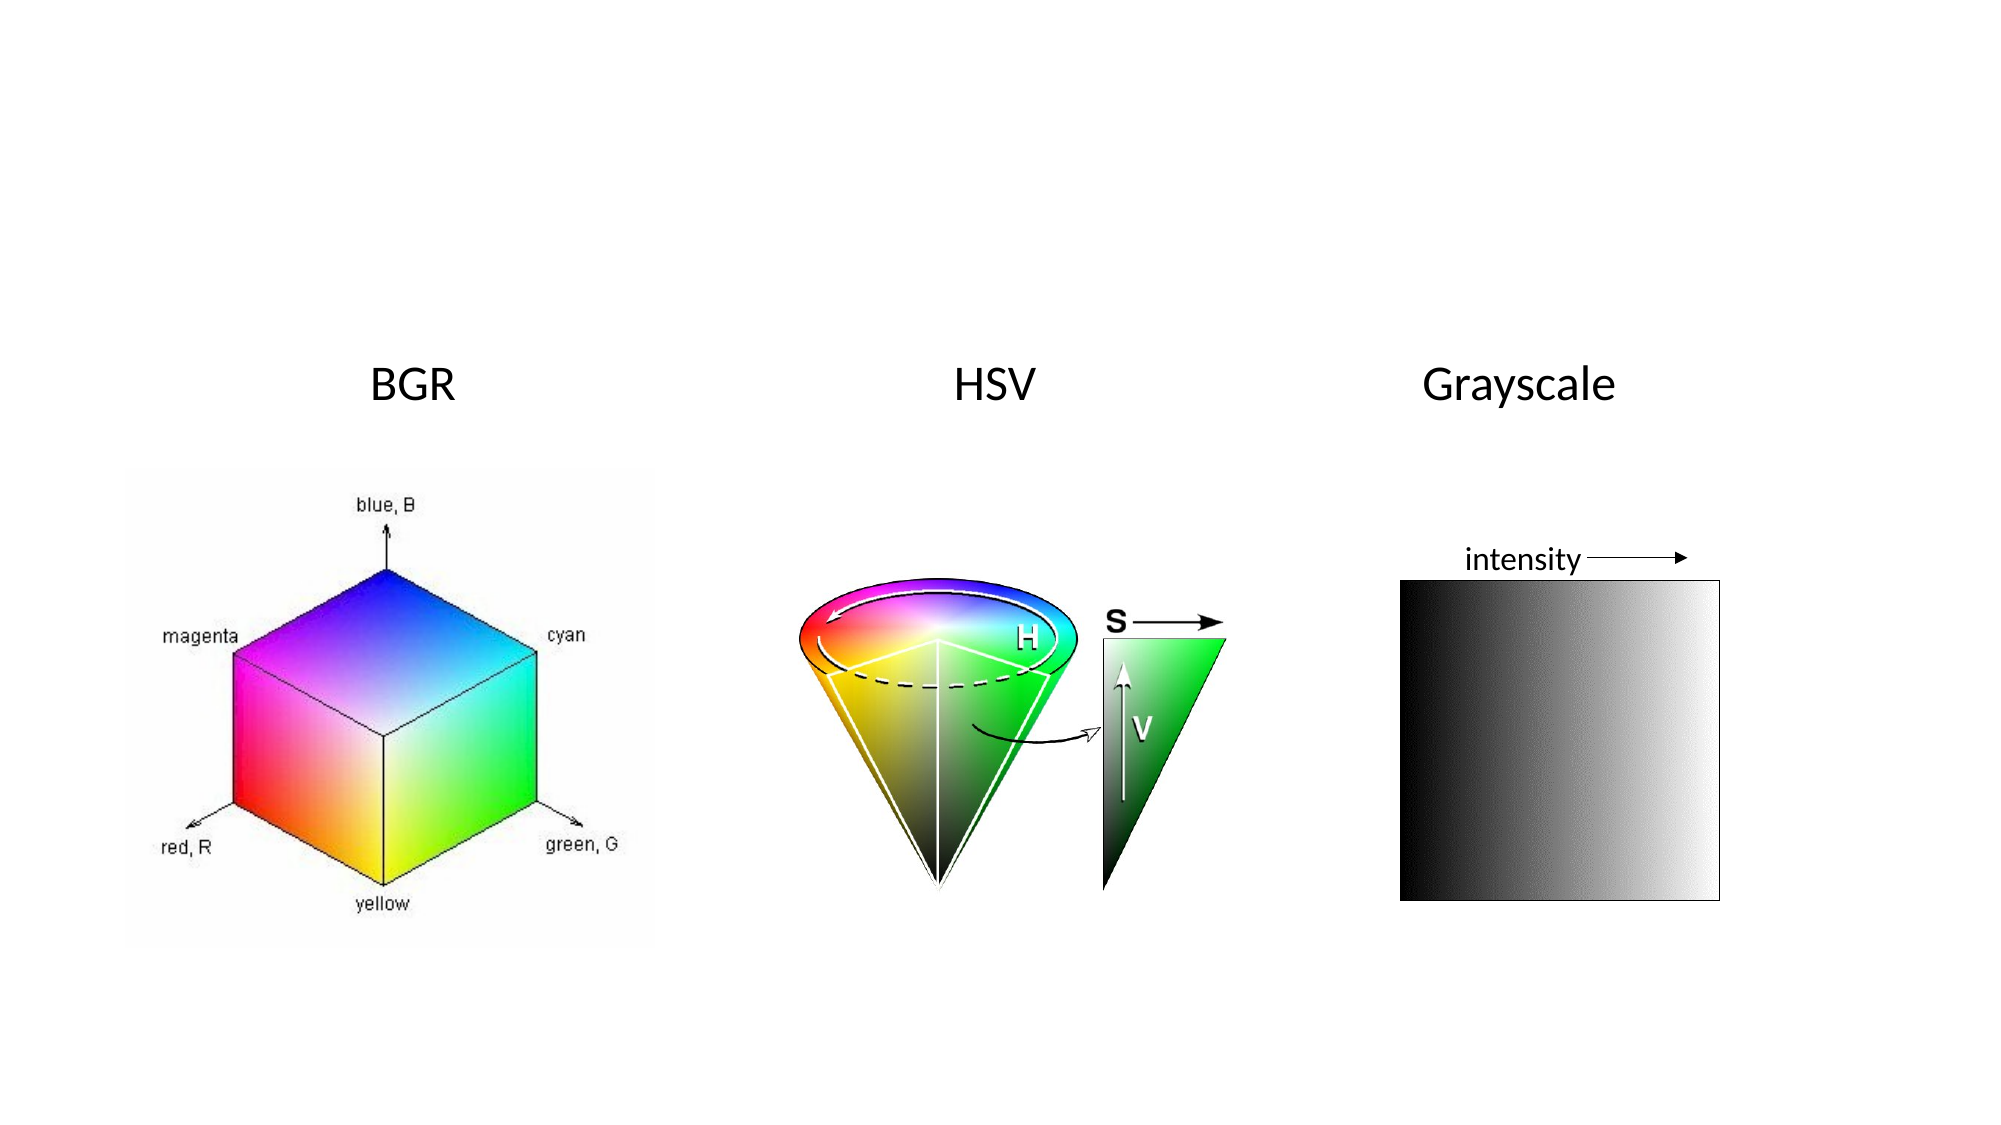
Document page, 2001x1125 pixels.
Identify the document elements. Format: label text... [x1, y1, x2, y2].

picture [124, 468, 655, 948]
picture [1399, 580, 1720, 901]
picture [774, 557, 1250, 915]
text_box intensity [1449, 529, 1625, 580]
